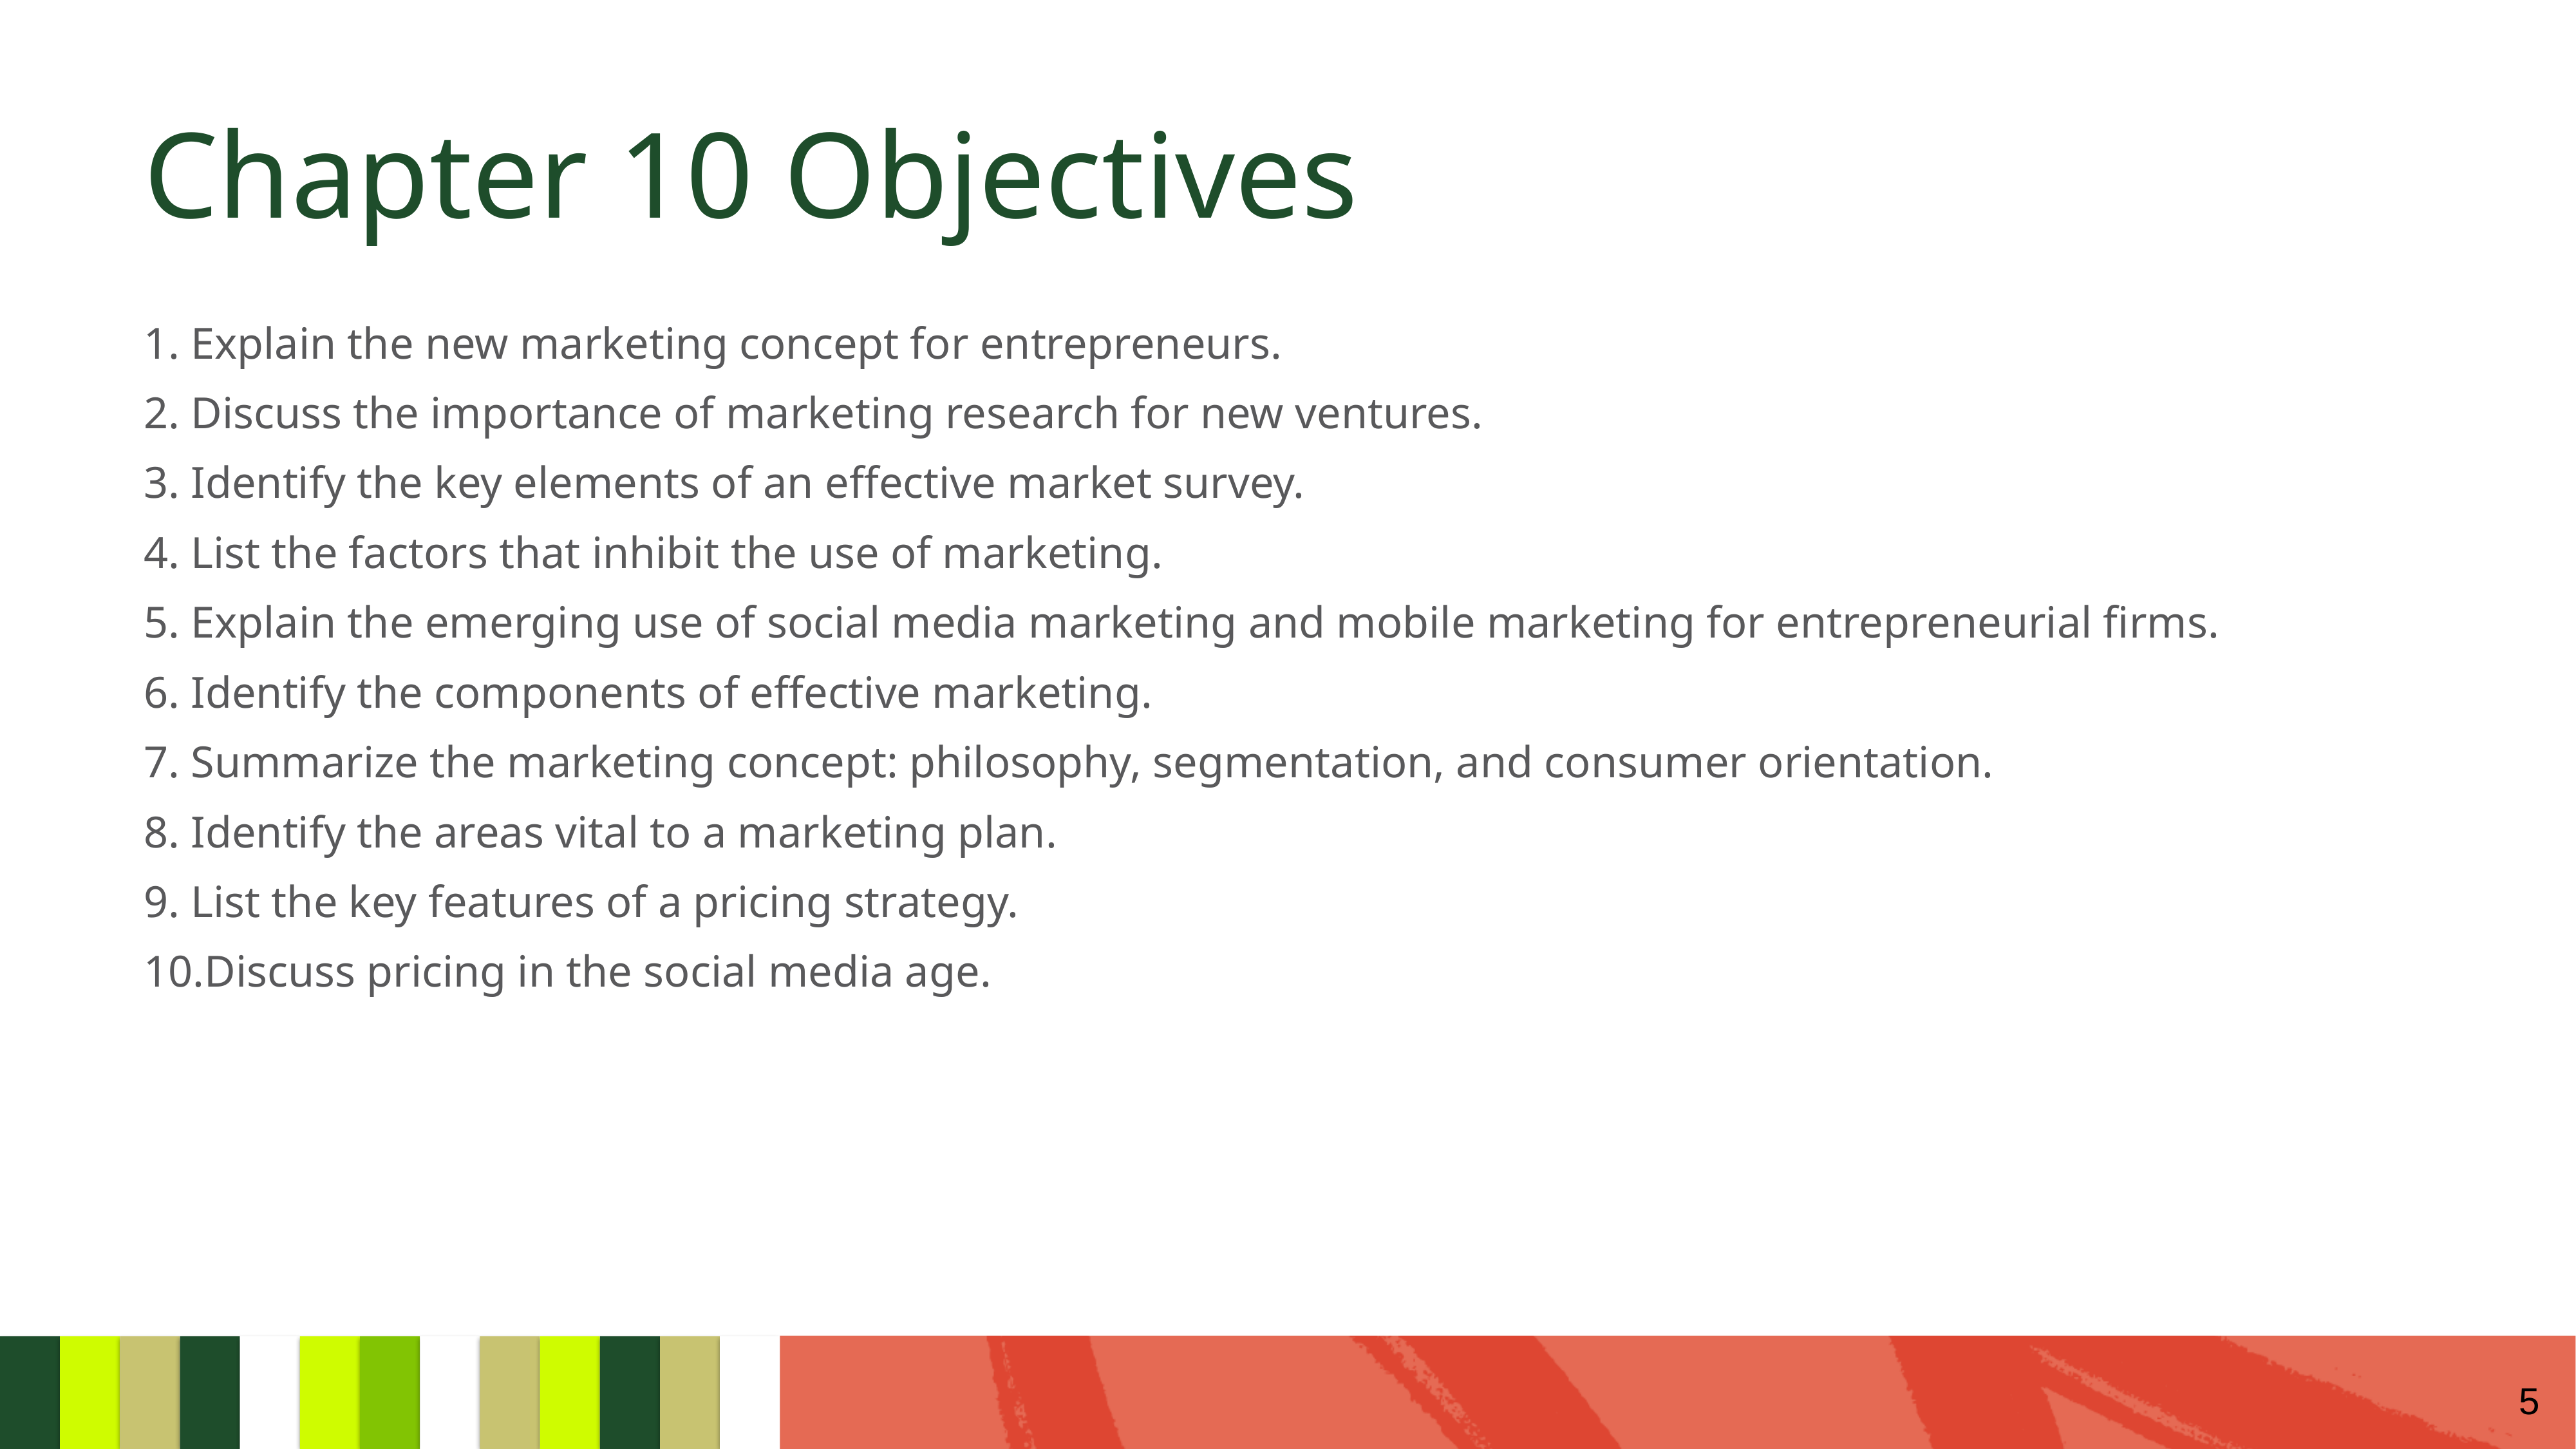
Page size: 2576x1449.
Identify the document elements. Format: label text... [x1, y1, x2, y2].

title Chapter 10 Objectives [134, 88, 2476, 251]
slide_number 5 [2452, 1376, 2550, 1423]
picture [780, 1336, 2576, 1449]
list Explain the new marketing concept for entrepreneurs. Discuss the importance of marketing research for new ventures. Identify the key elements of an effective market survey. List the factors that inhibit the use of marketing. Explain the emerging use of social media marketing and mobile marketing for entrepreneurial firms. Identify the components of effective marketing. Summarize the marketing concept: philosophy, segmentation, and consumer orientation. Identify the areas vital to a marketing plan. List the key features of a pricing strategy. Discuss pricing in the social media age. [134, 296, 2476, 1010]
